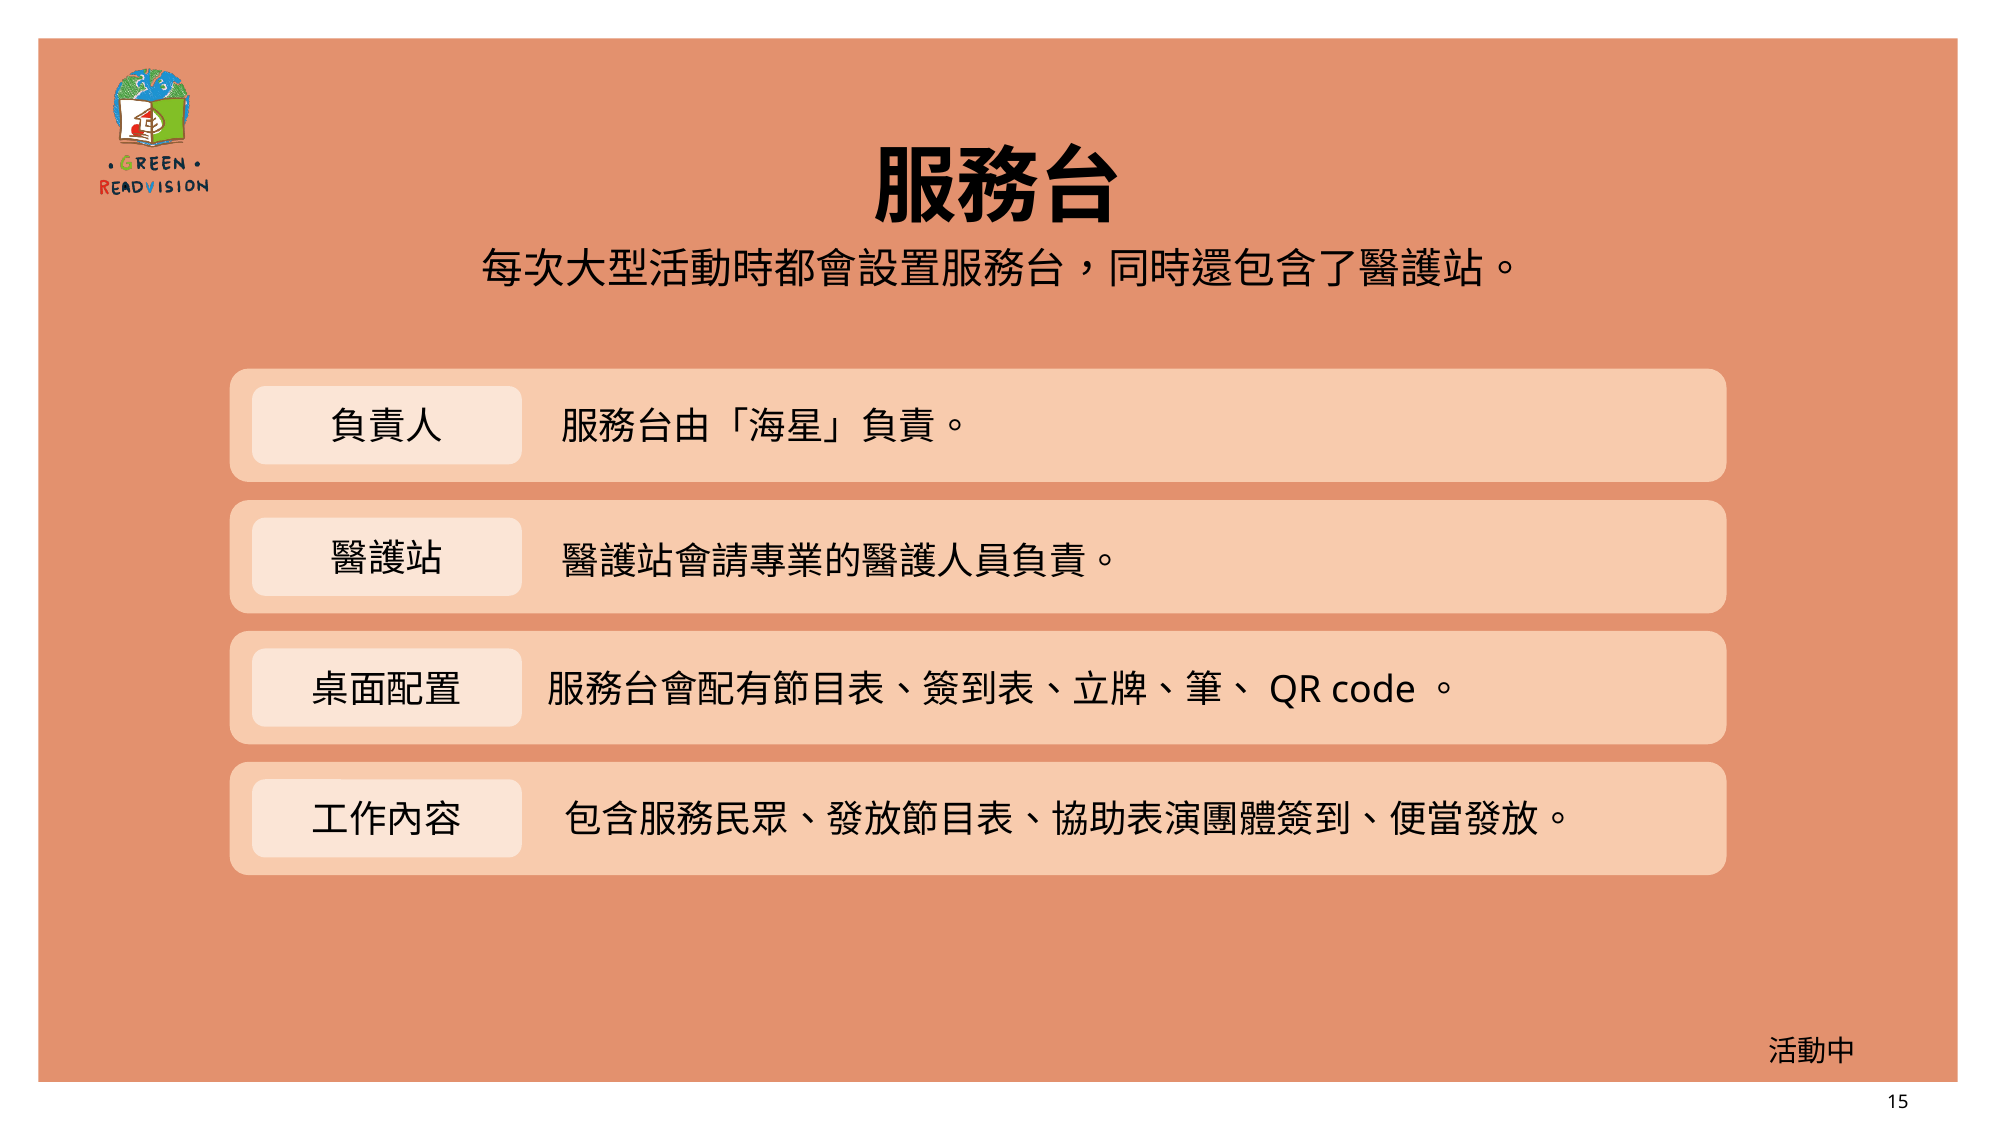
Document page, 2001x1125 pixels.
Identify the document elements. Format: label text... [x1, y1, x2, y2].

text_box [228, 499, 1728, 615]
text_box 醫護站會請專業的醫護人員負責。 [547, 529, 1140, 590]
text_box 負責人 [315, 394, 459, 455]
text_box [251, 385, 523, 466]
text_box [251, 778, 523, 859]
text_box 服務台 [858, 124, 1138, 234]
text_box 服務台由「海星」負責。 [546, 394, 989, 455]
text_box 包含服務民眾、發放節目表、協助表演團體簽到、便當發放。 [549, 787, 1592, 848]
text_box 醫護站 [315, 526, 459, 587]
text_box 活動中 [1753, 1025, 1872, 1075]
text_box 服務台會配有節目表、簽到表、立牌、筆、QR code。 [532, 657, 1478, 717]
text_box [228, 760, 1728, 877]
text_box [228, 367, 1728, 483]
text_box 每次大型活動時都會設置服務台，同時還包含了醫護站。 [75, 234, 1932, 300]
text_box [251, 516, 523, 597]
text_box 工作內容 [297, 787, 477, 848]
picture [16, 66, 288, 241]
text_box [228, 629, 1728, 746]
text_box 15 [1872, 1081, 1924, 1120]
text_box 桌面配置 [297, 657, 477, 717]
text_box [37, 37, 1959, 1083]
text_box [251, 647, 523, 728]
